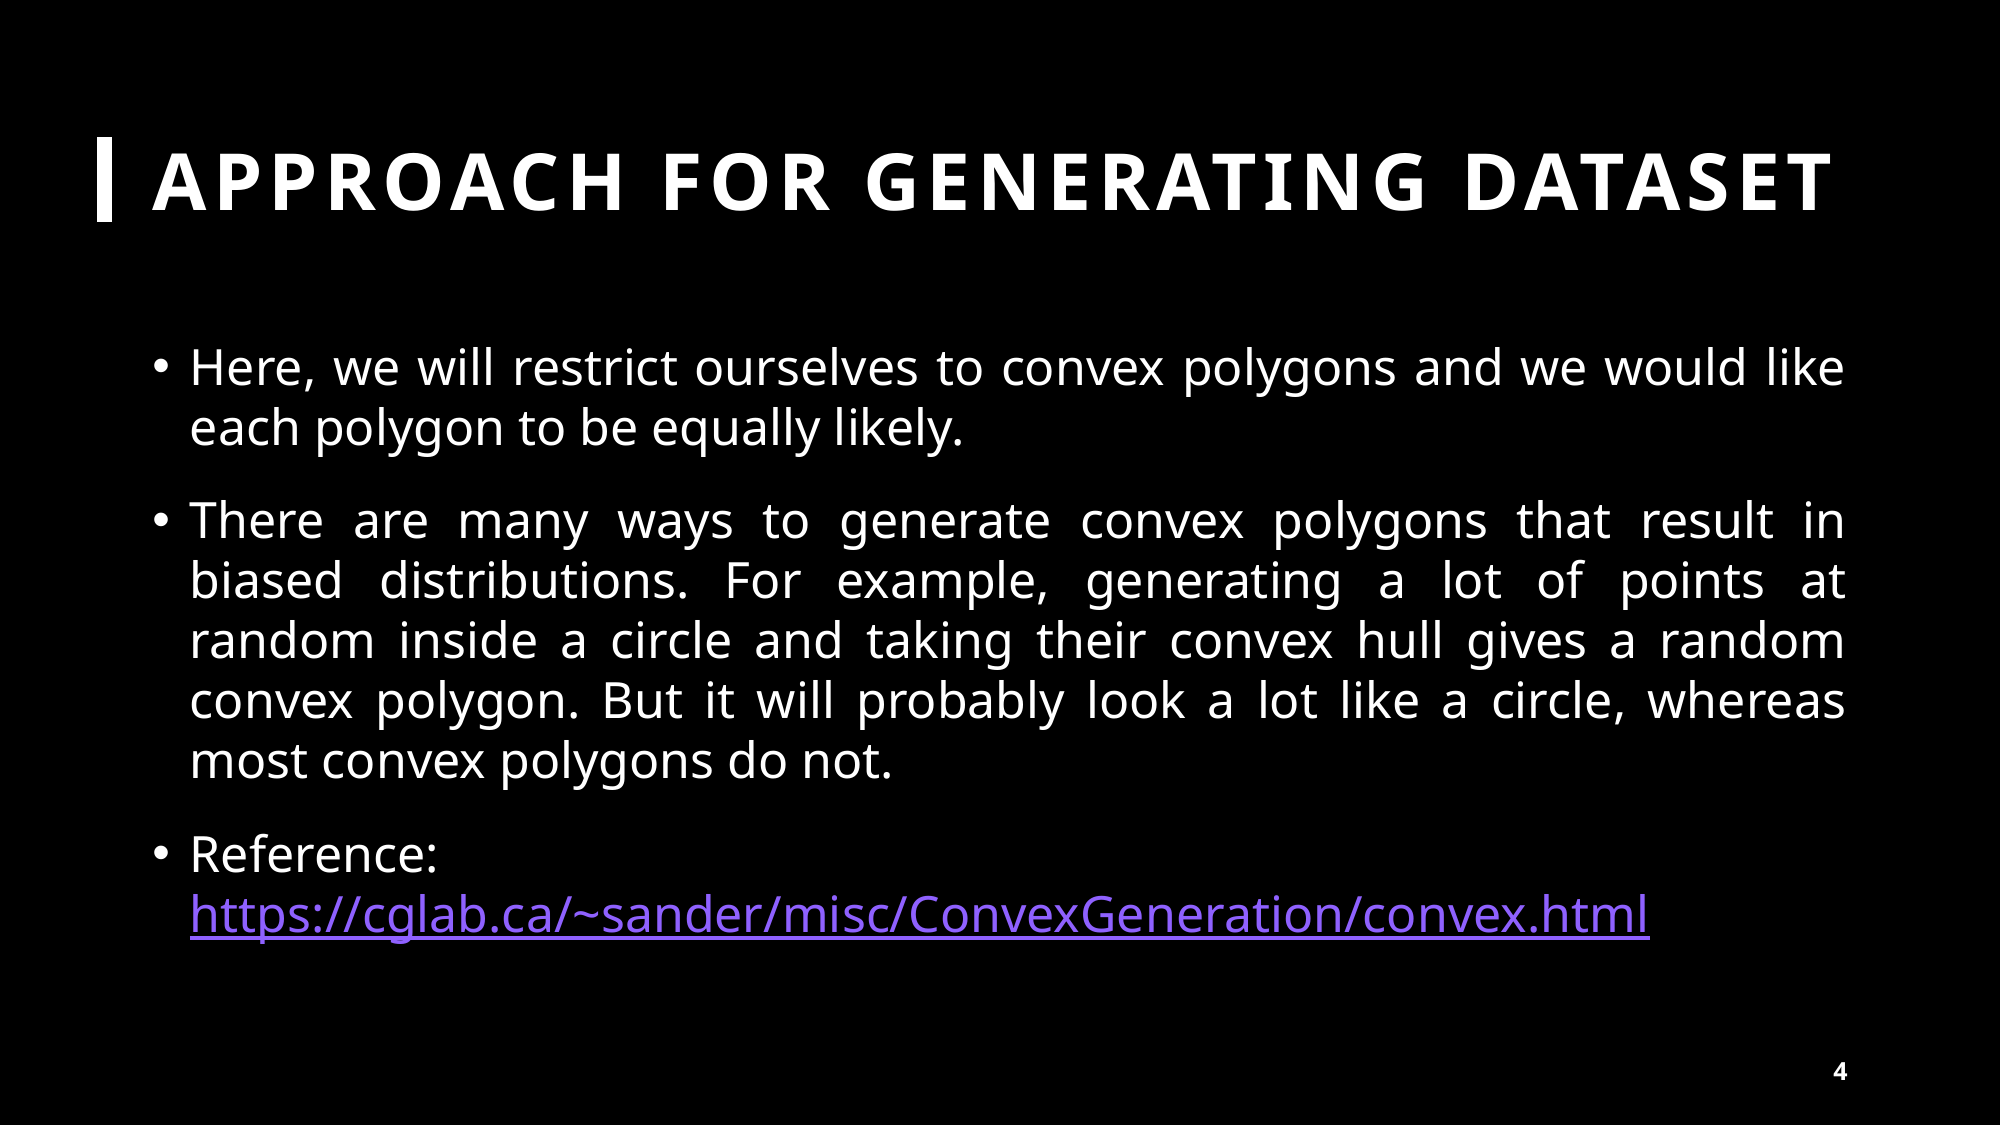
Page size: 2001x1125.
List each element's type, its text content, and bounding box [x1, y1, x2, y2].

list Here, we will restrict ourselves to convex polygons and we would like each polygon to be equally likely. There are many ways to generate convex polygons that result in biased distributions. For example, generating a lot of points at random inside a circle and taking their convex hull gives a random convex polygon. But it will probably look a lot like a circle, whereas most convex polygons do not. Reference: https://cglab.ca/~sander/misc/ConvexGeneration/convex.html [137, 328, 1863, 1025]
slide_number 4 [1412, 1042, 1863, 1103]
title APPROACH FOR GENERATING DATASET [137, 92, 1863, 278]
